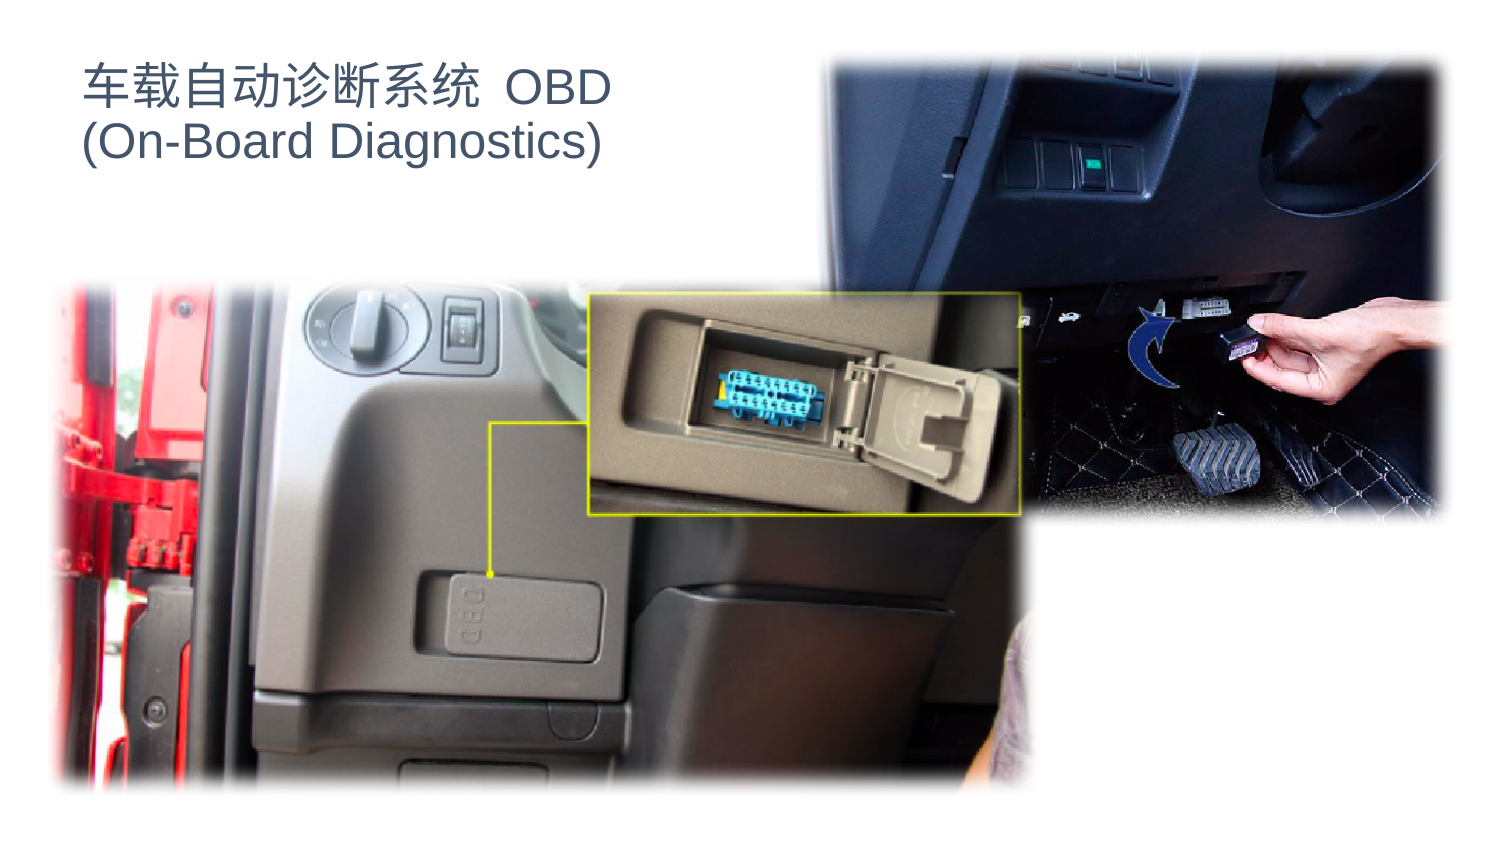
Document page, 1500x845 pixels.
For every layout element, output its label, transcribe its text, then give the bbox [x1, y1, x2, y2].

picture [44, 48, 1456, 798]
text_box 车载自动诊断系统 OBD (On-Board Diagnostics) [81, 61, 808, 170]
